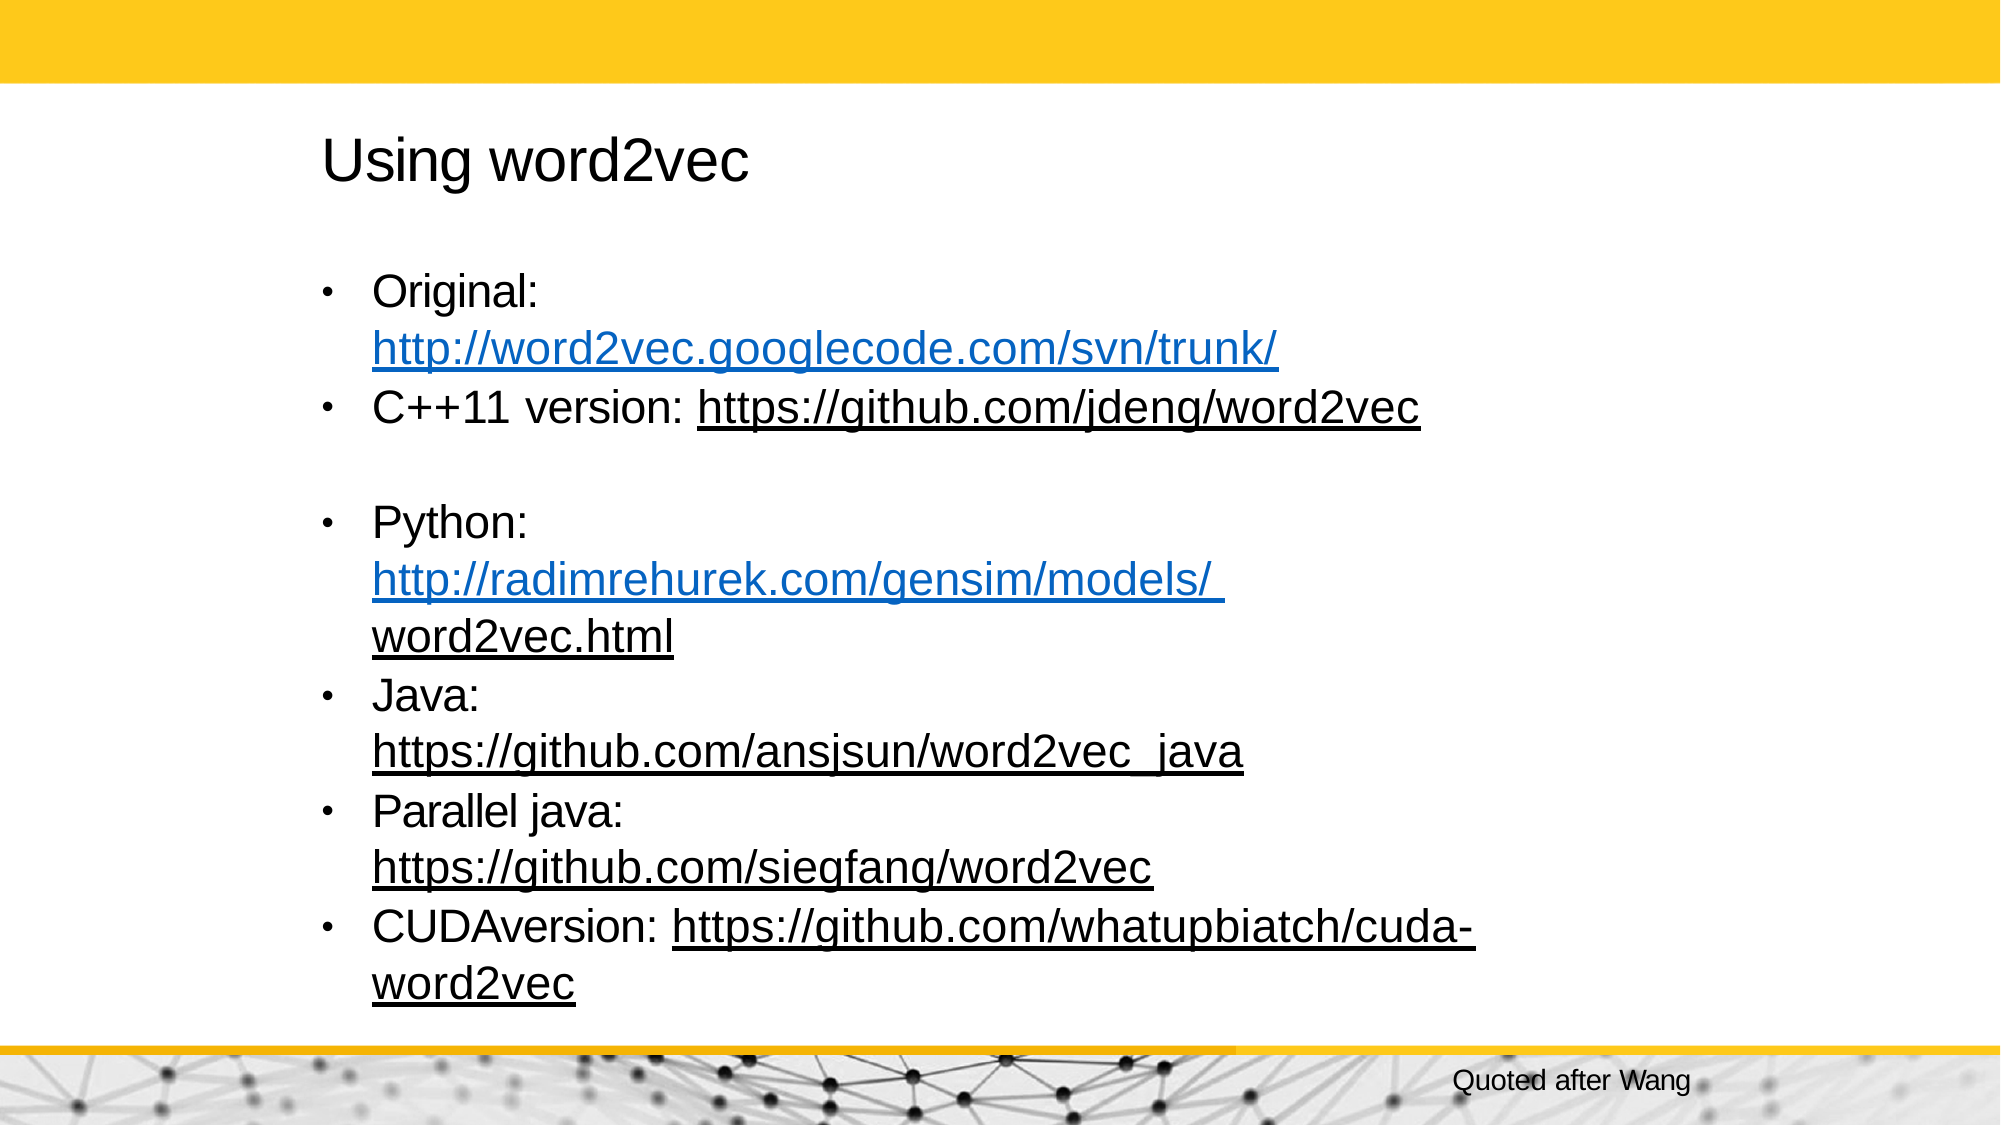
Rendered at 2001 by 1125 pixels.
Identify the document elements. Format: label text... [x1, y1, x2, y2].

picture [0, 0, 2001, 1125]
text_box • [320, 499, 336, 542]
title Using word2vec [320, 62, 751, 251]
text_box Quoted after Wang [1450, 1061, 1694, 1097]
text_box Java: https://github.com/ansjsun/word2vec_java [370, 664, 1363, 778]
text_box CUDAversion: https://github.com/whatupbiatch/cuda-word2vec [370, 895, 1677, 1009]
text_box • [320, 787, 336, 830]
text_box C++11 version: https://github.com/jdeng/word2vec [370, 376, 1423, 433]
text_box Parallel java: https://github.com/siegfang/word2vec [370, 780, 1418, 893]
text_box Original: http://word2vec.googlecode.com/svn/trunk/ [370, 260, 1456, 374]
text_box • [320, 268, 336, 311]
text_box • [320, 671, 336, 715]
text_box • [320, 903, 336, 946]
text_box Python: http://radimrehurek.com/gensim/models/ word2vec.html [370, 491, 1381, 662]
text_box • [320, 383, 336, 426]
